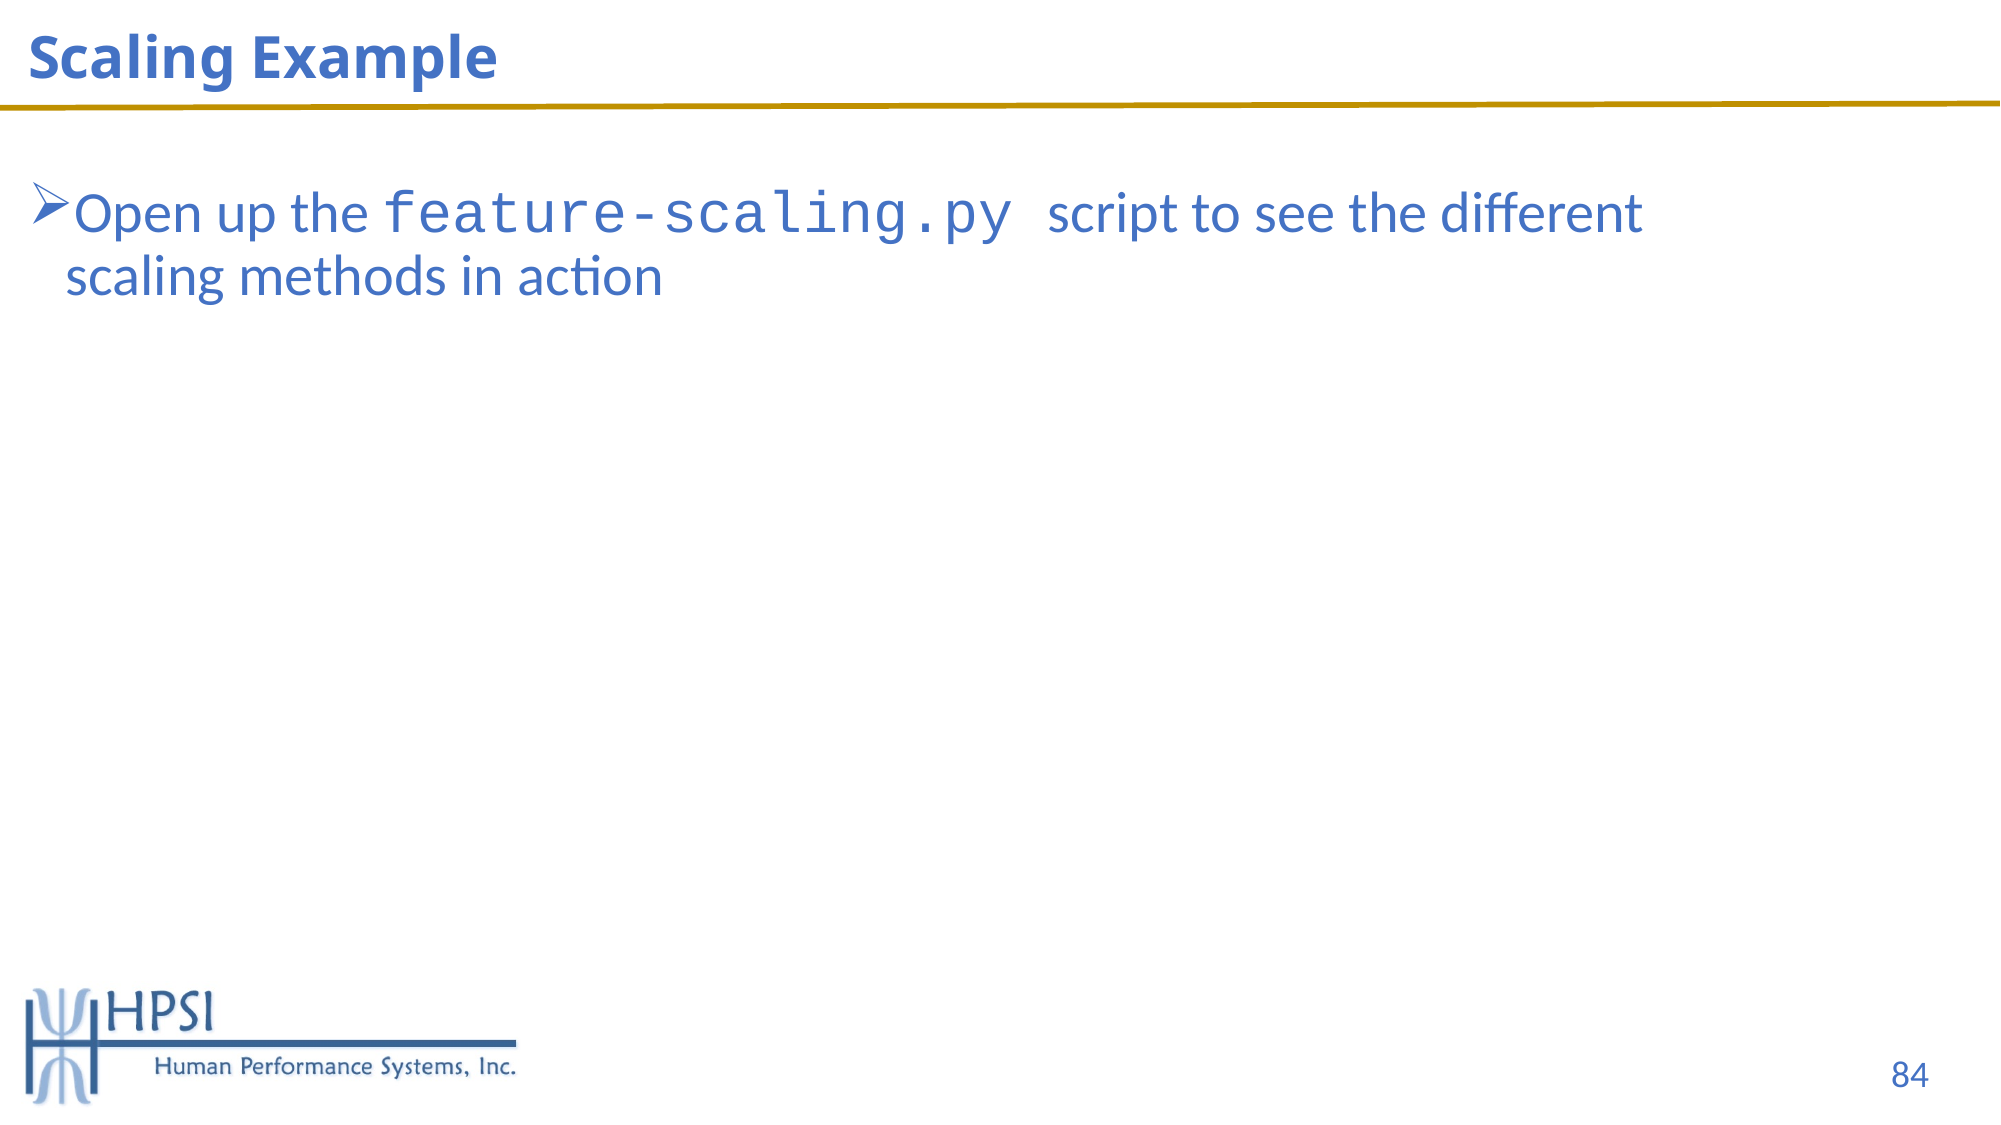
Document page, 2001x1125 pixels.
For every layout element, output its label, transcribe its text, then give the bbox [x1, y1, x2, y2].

slide_number 84 [1493, 1042, 1944, 1103]
picture [21, 981, 524, 1108]
title Scaling Example [13, 0, 1739, 120]
list Open up the feature-scaling.py script to see the different scaling methods in action [13, 175, 1739, 889]
